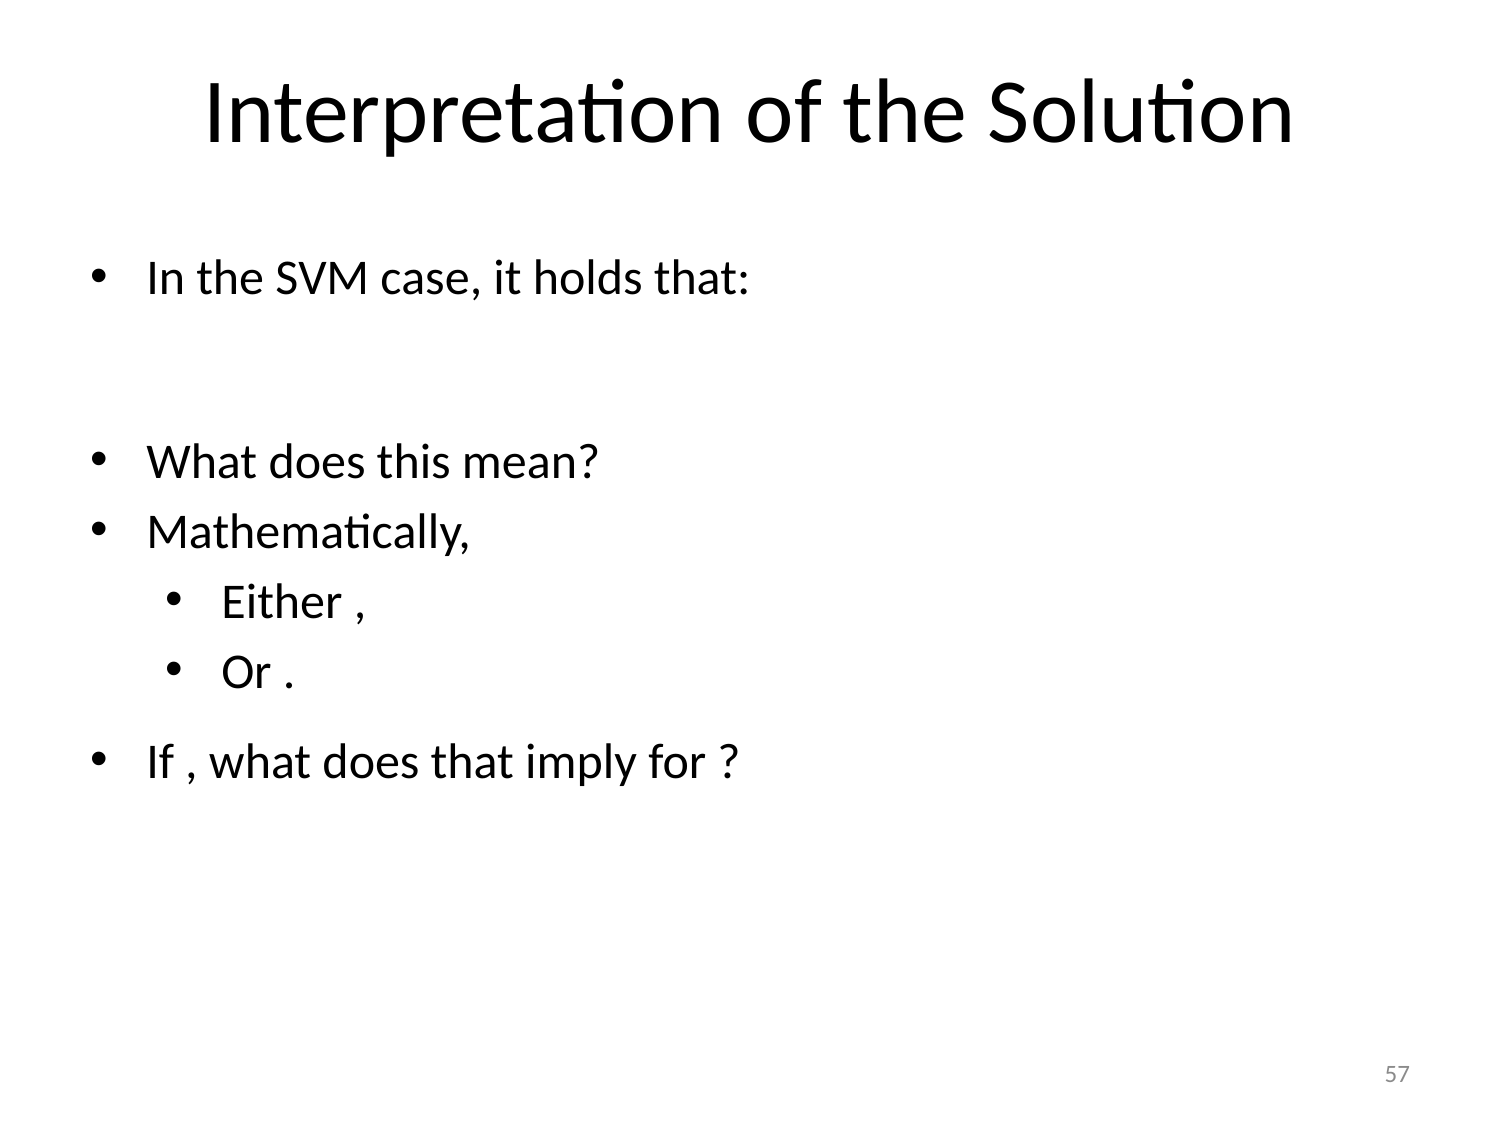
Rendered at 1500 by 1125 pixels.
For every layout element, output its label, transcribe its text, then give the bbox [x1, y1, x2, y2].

slide_number 57 [1074, 1042, 1425, 1103]
title Interpretation of the Solution [75, 24, 1425, 188]
